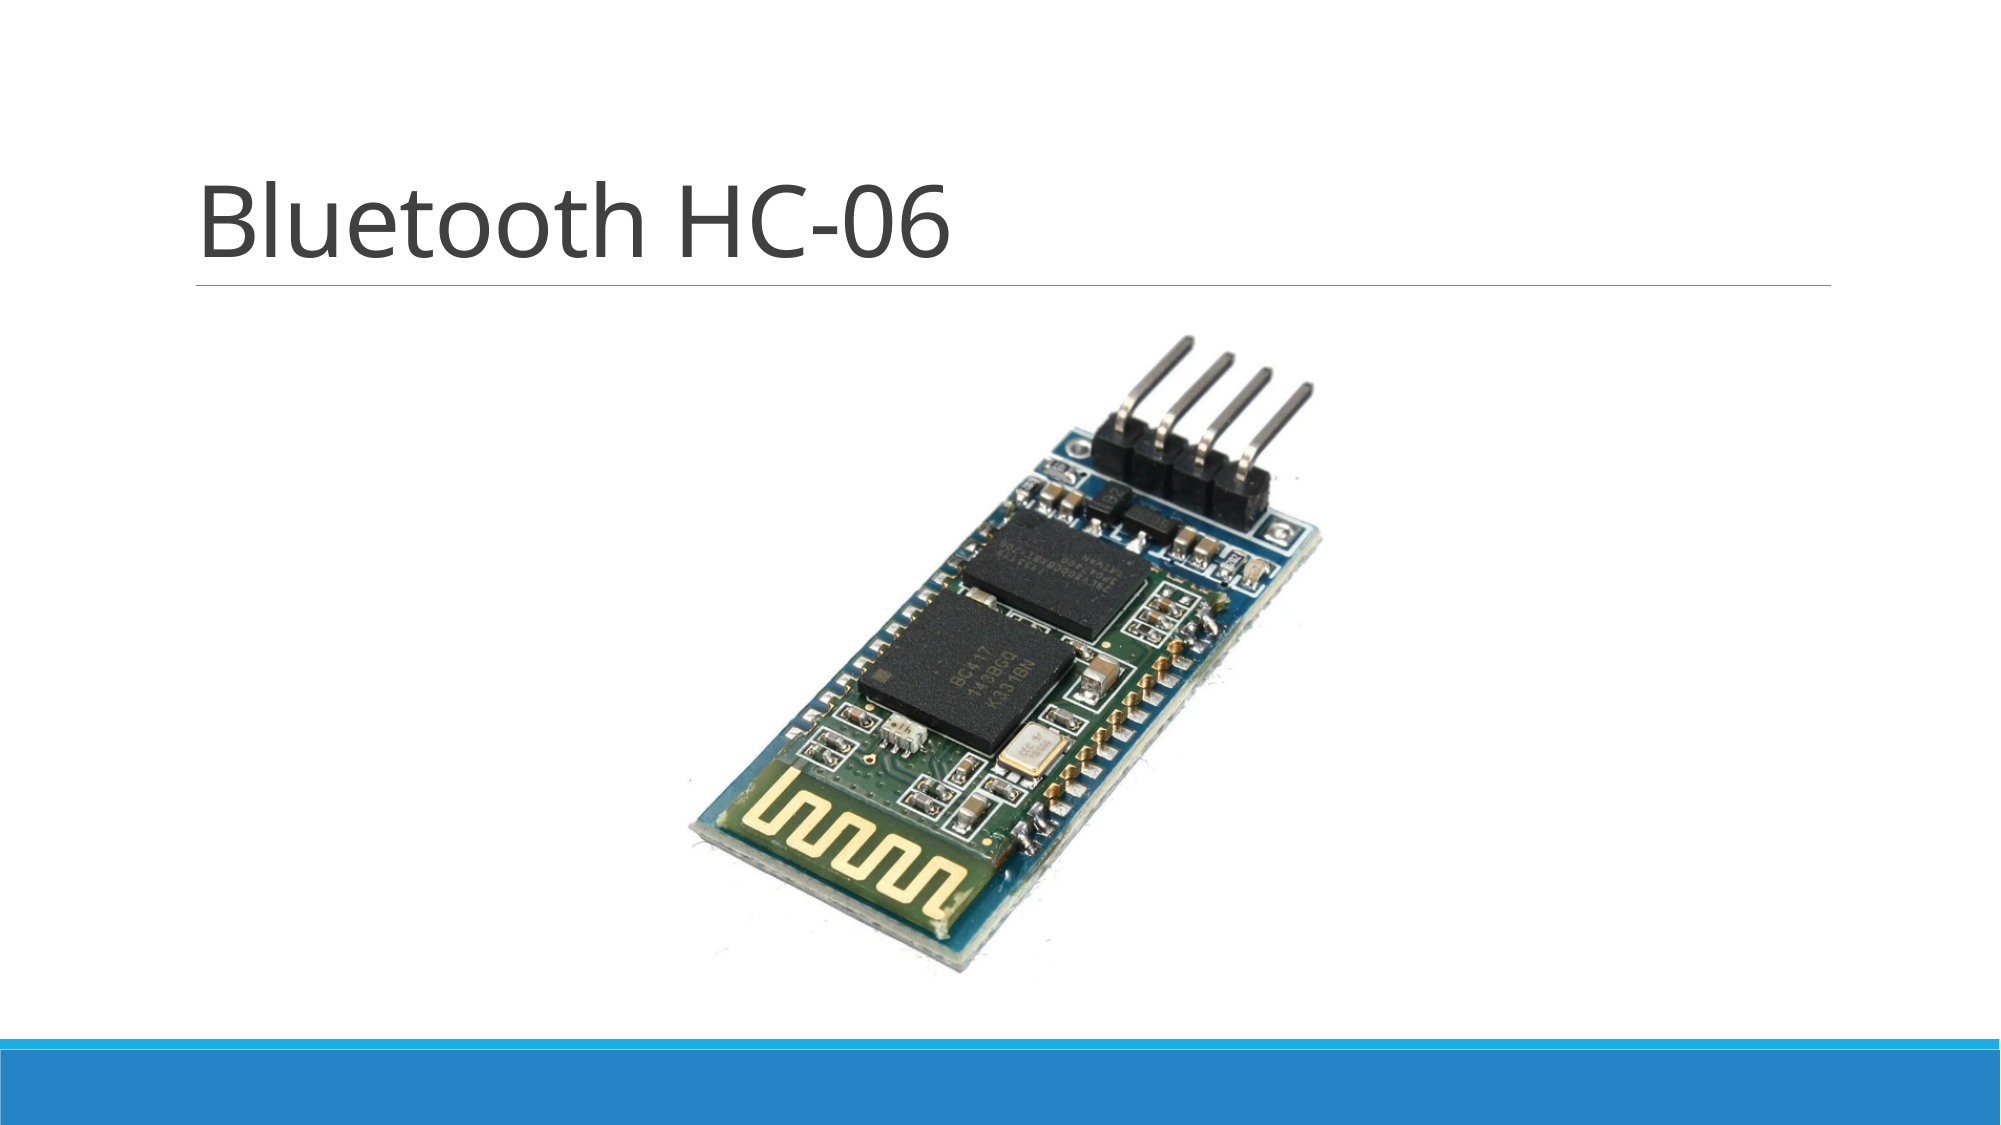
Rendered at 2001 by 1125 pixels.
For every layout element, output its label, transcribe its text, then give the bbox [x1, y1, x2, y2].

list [681, 323, 1329, 985]
title Bluetooth HC-06 [180, 47, 1830, 285]
